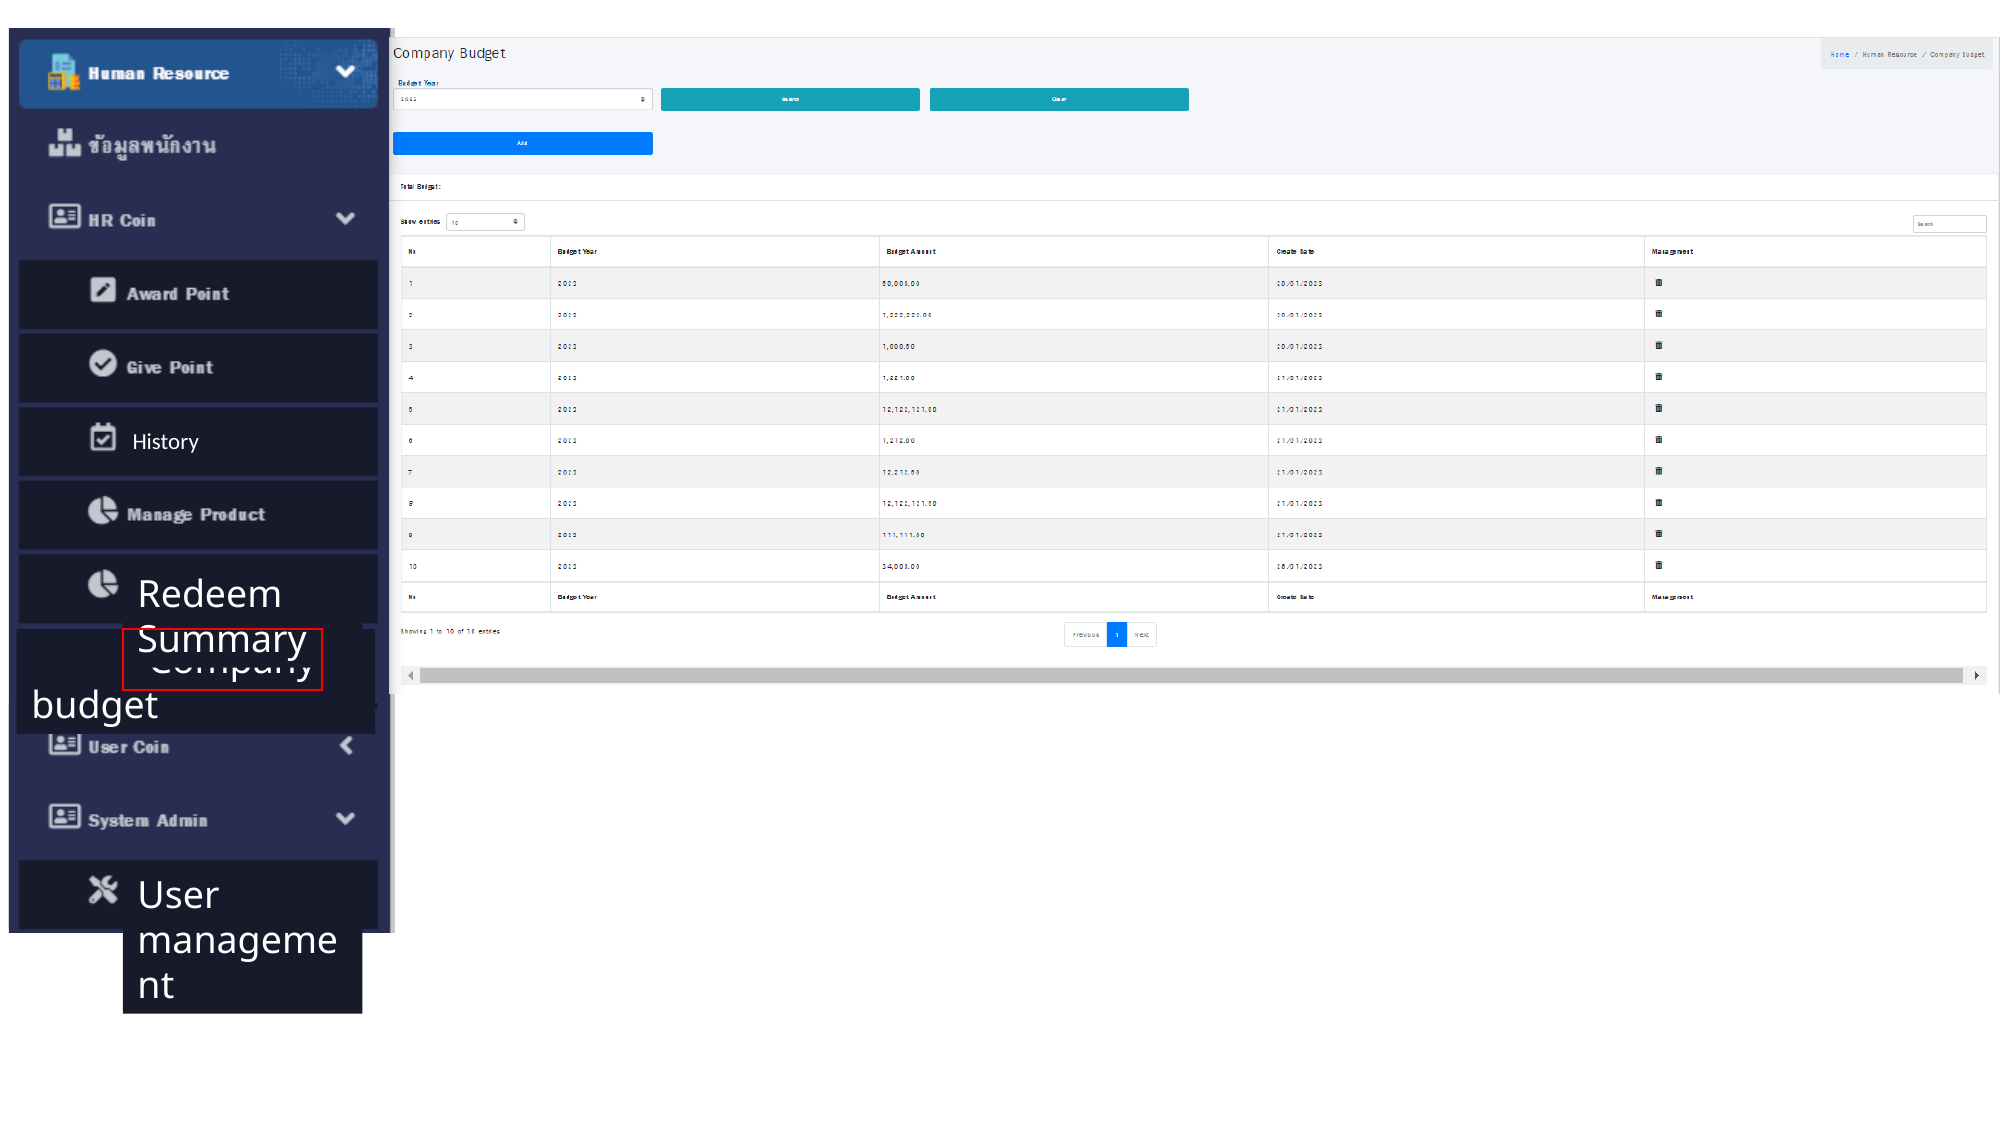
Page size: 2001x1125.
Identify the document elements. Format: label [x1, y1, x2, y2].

picture [389, 37, 2000, 694]
text_box [8, 28, 397, 933]
